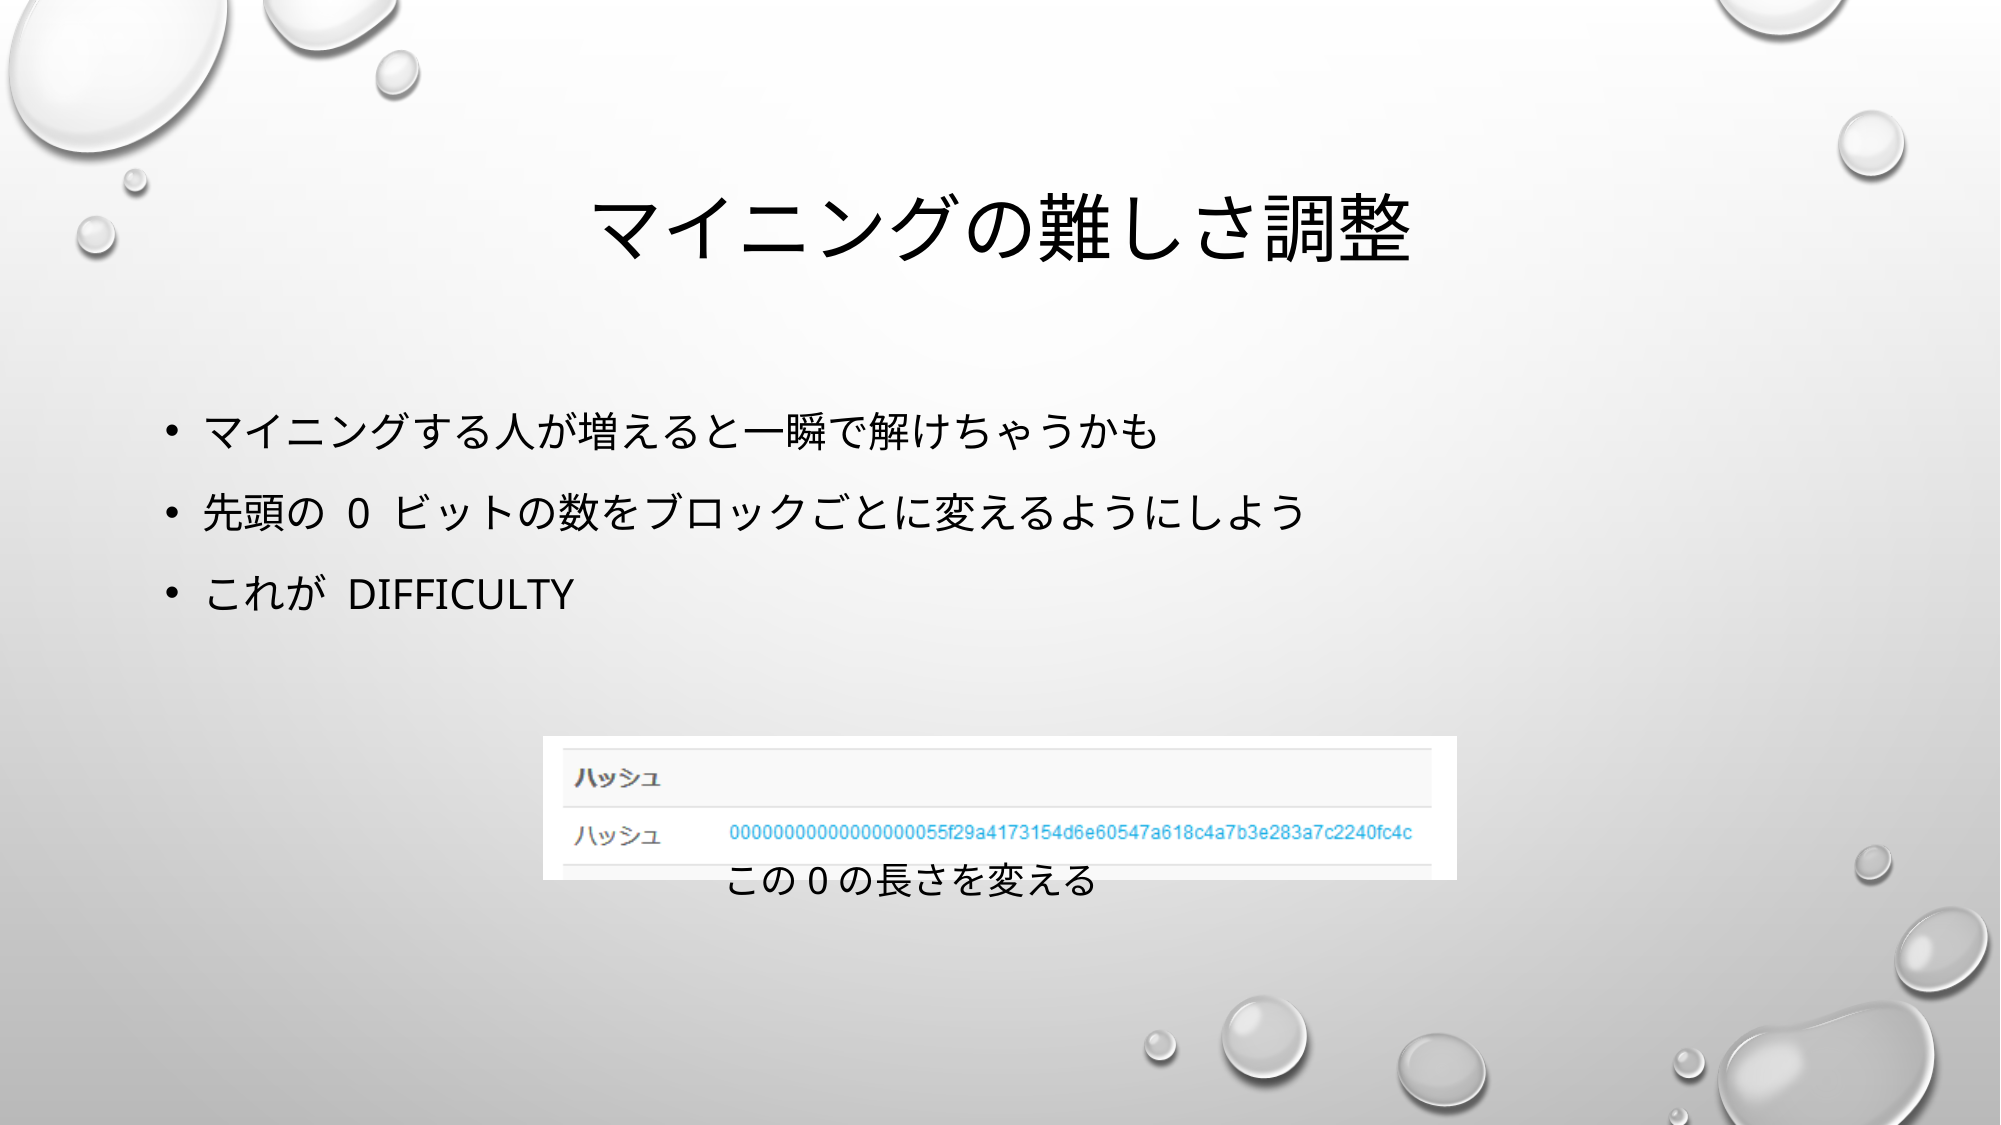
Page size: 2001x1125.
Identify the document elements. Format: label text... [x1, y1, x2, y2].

list マイニングする人が増えると一瞬で解けちゃうかも 先頭の 0 ビットの数をブロックごとに変えるようにしよう これが difficulty [149, 388, 1850, 950]
title マイニングの難しさ調整 [149, 101, 1851, 364]
picture [0, 0, 2000, 1125]
text_box この0の長さを変える [708, 889, 1175, 910]
